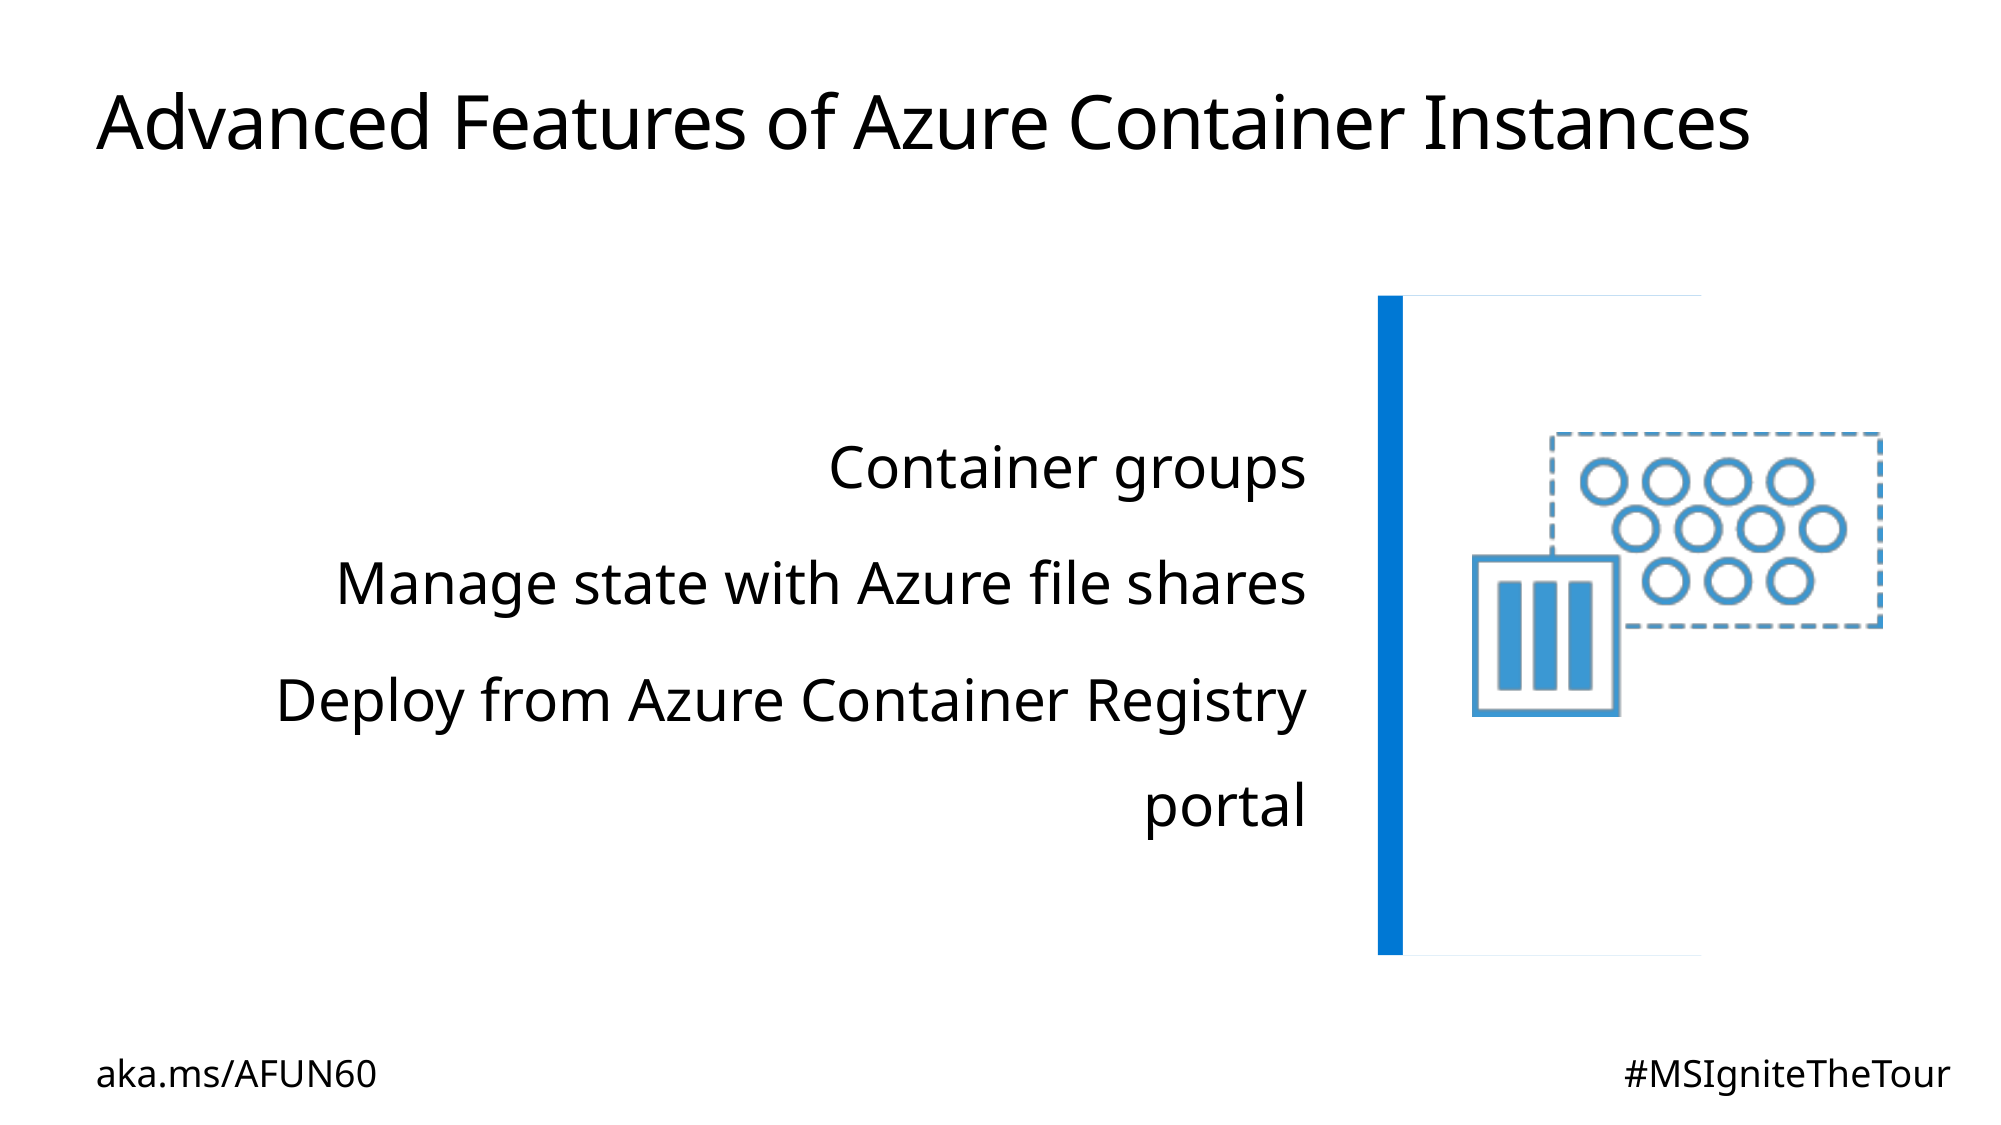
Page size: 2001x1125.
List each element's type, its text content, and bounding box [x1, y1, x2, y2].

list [1472, 432, 1883, 717]
title Advanced Features of Azure Container Instances [96, 75, 1904, 166]
list Container groups Manage state with Azure file shares Deploy from Azure Container Registry portal [104, 394, 1308, 731]
